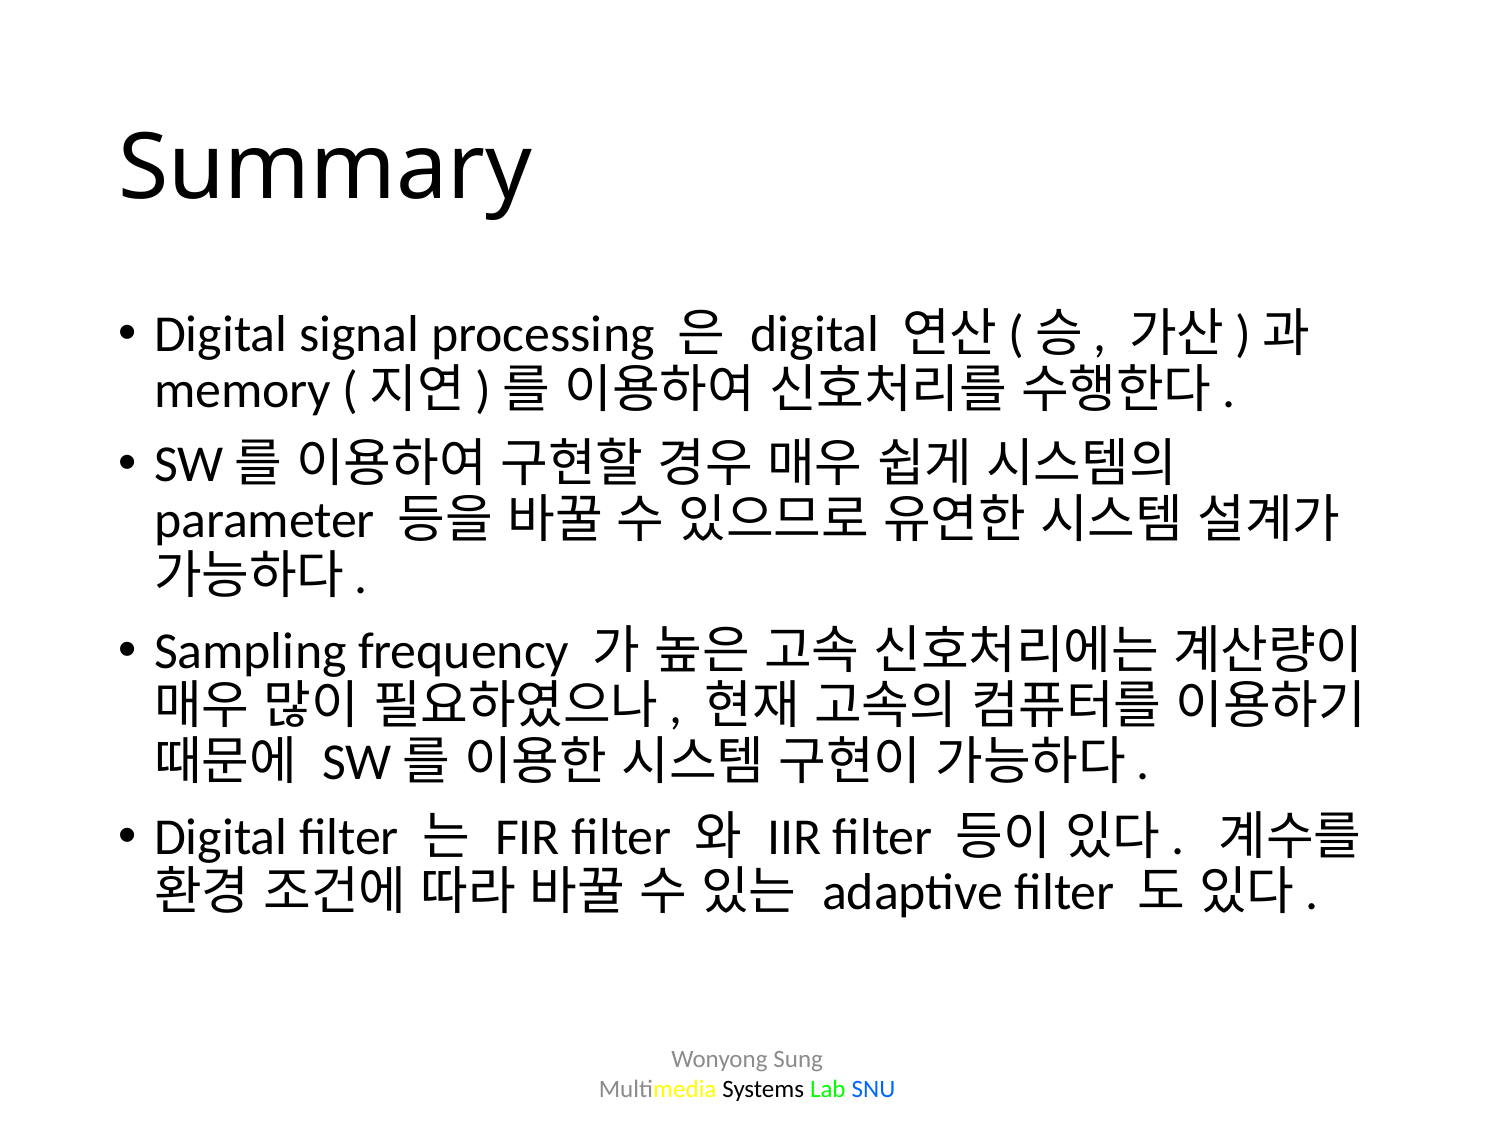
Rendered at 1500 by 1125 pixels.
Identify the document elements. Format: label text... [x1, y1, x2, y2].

footer Wonyong Sung Multimedia Systems Lab SNU [496, 1042, 1004, 1103]
list Digital signal processing 은 digital 연산(승, 가산)과 memory (지연)를 이용하여 신호처리를 수행한다. SW를 이용하여 구현할 경우 매우 쉽게 시스템의 parameter 등을 바꿀 수 있으므로 유연한 시스템 설계가 가능하다. Sampling frequency 가 높은 고속 신호처리에는 계산량이 매우 많이 필요하였으나, 현재 고속의 컴퓨터를 이용하기 때문에 SW를 이용한 시스템 구현이 가능하다. Digital filter 는 FIR filter 와 IIR filter 등이 있다. 계수를 환경 조건에 따라 바꿀 수 있는 adaptive filter 도 있다. [103, 299, 1397, 1014]
title Summary [103, 59, 1397, 278]
